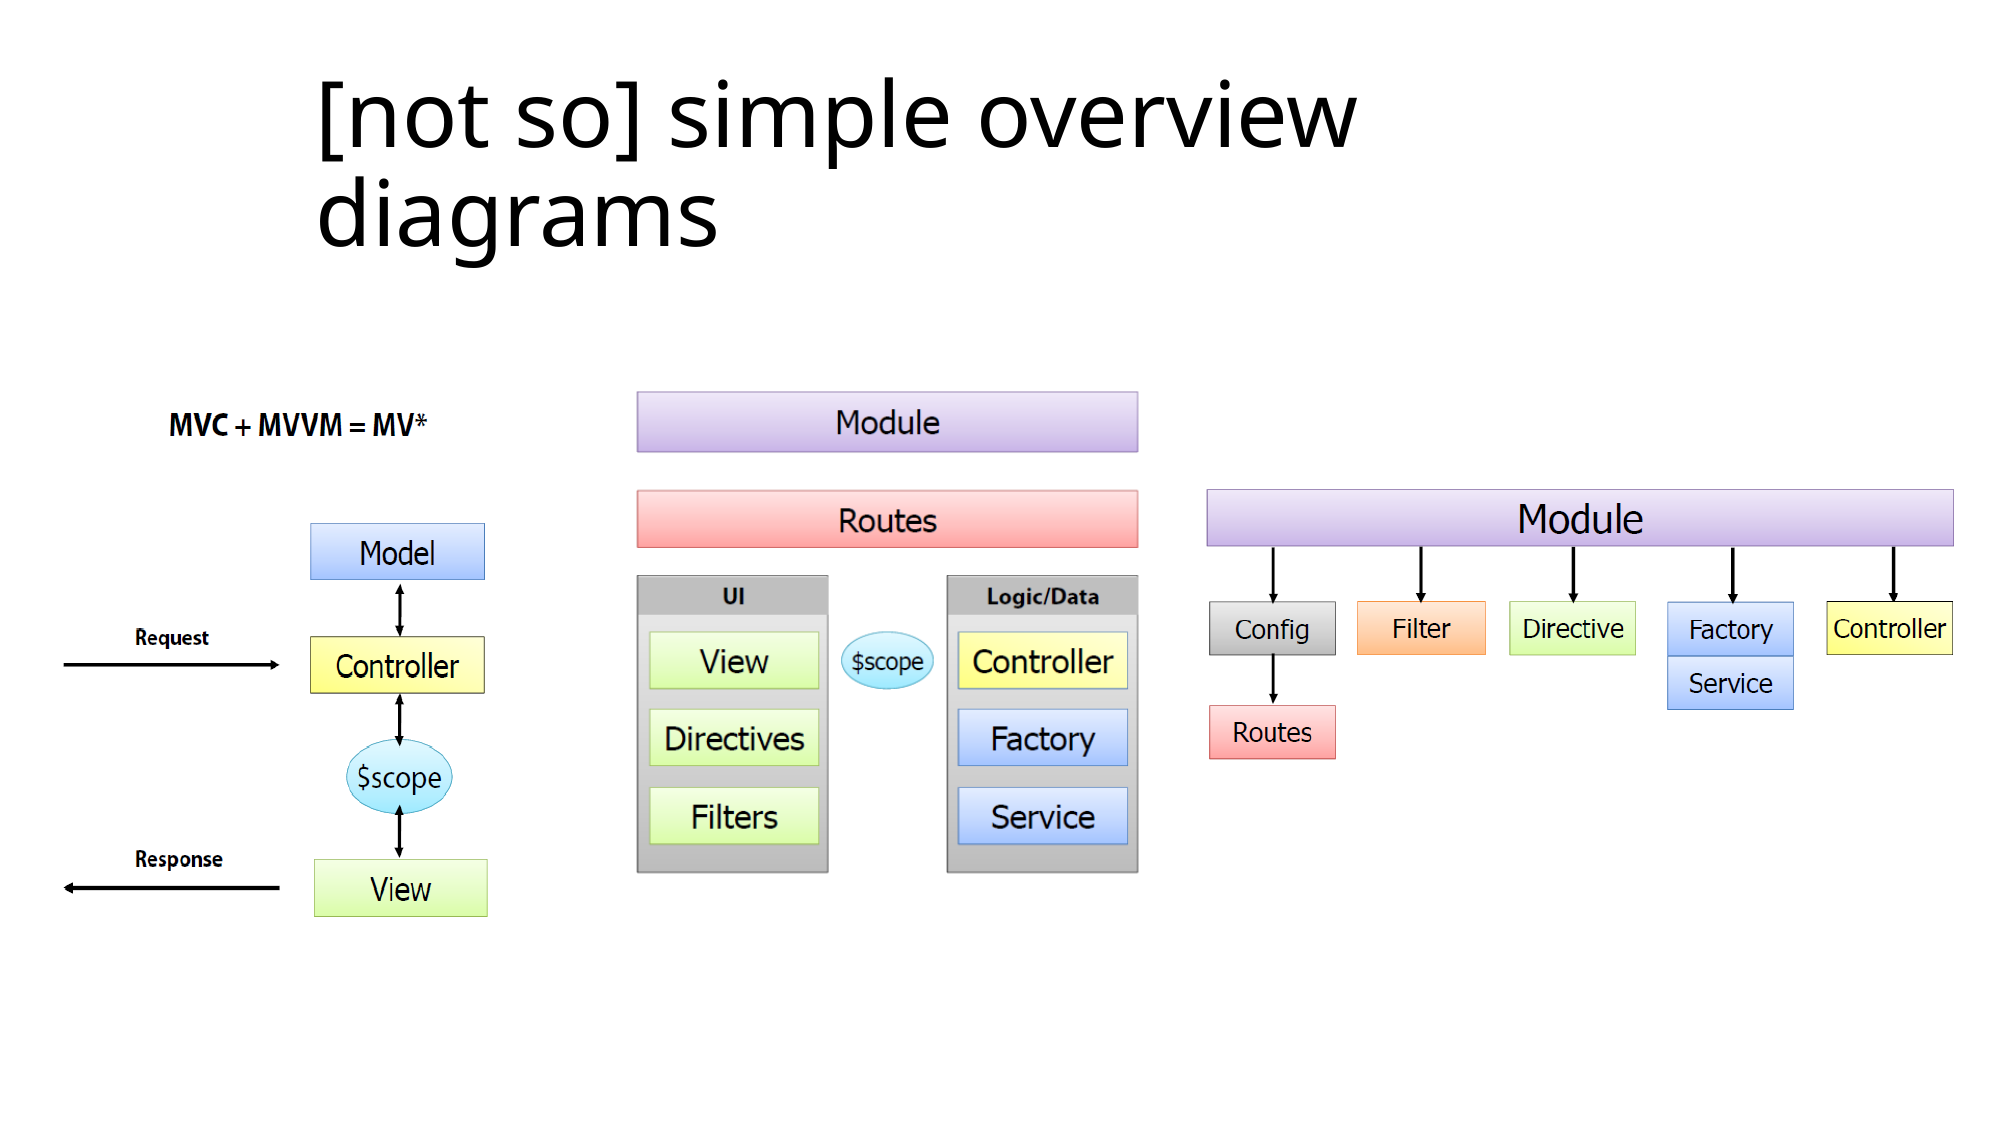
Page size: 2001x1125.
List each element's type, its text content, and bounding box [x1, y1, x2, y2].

title [not so] simple overview diagrams [300, 58, 1622, 276]
picture [46, 394, 508, 959]
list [628, 380, 1151, 883]
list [1193, 472, 1975, 769]
